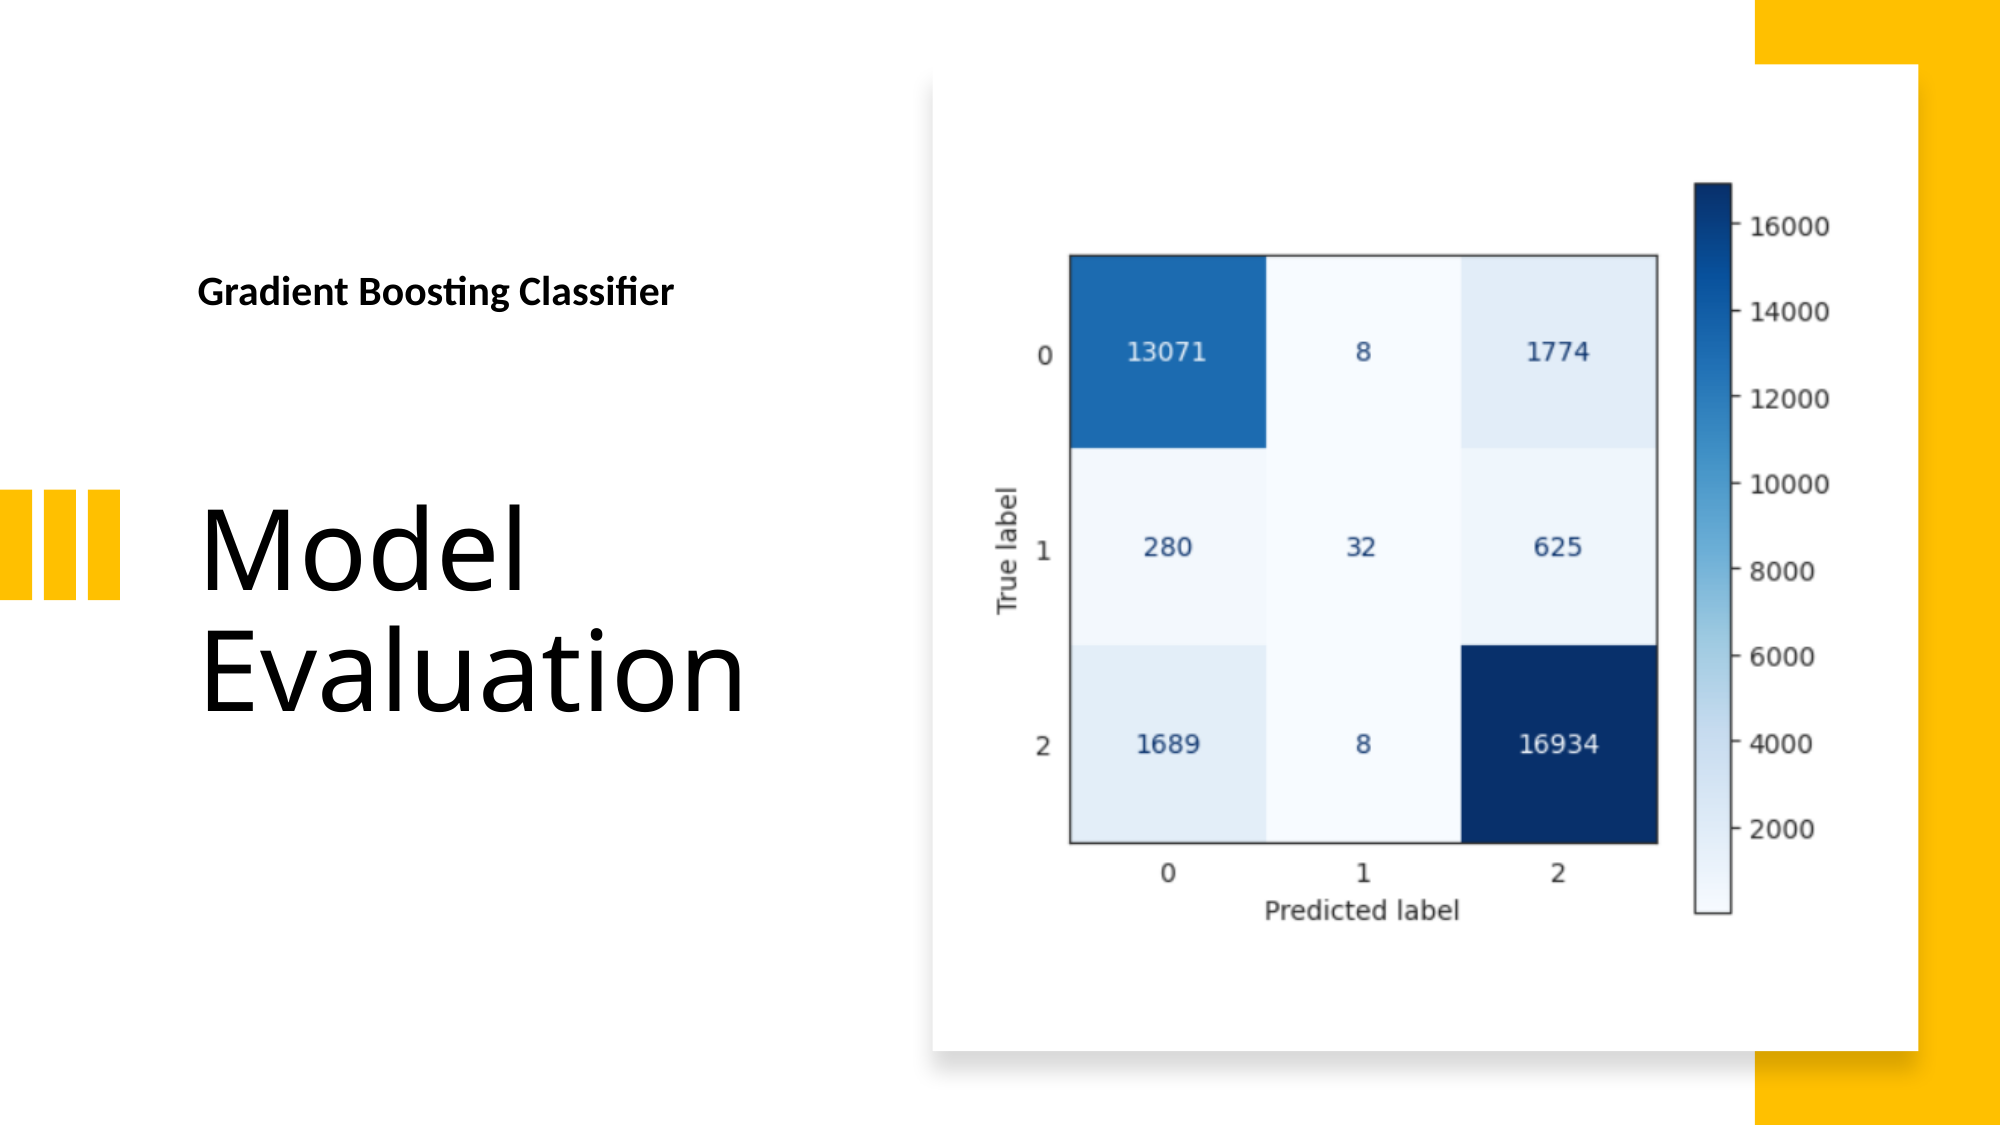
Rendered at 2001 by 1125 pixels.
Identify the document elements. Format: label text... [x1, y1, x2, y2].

picture [971, 172, 1880, 943]
subtitle Gradient Boosting Classifier [182, 156, 845, 437]
text_box [932, 63, 1919, 1052]
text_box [0, 489, 120, 601]
text_box [0, 0, 1754, 1125]
title Model Evaluation [182, 485, 845, 878]
text_box [1754, 0, 2000, 1125]
